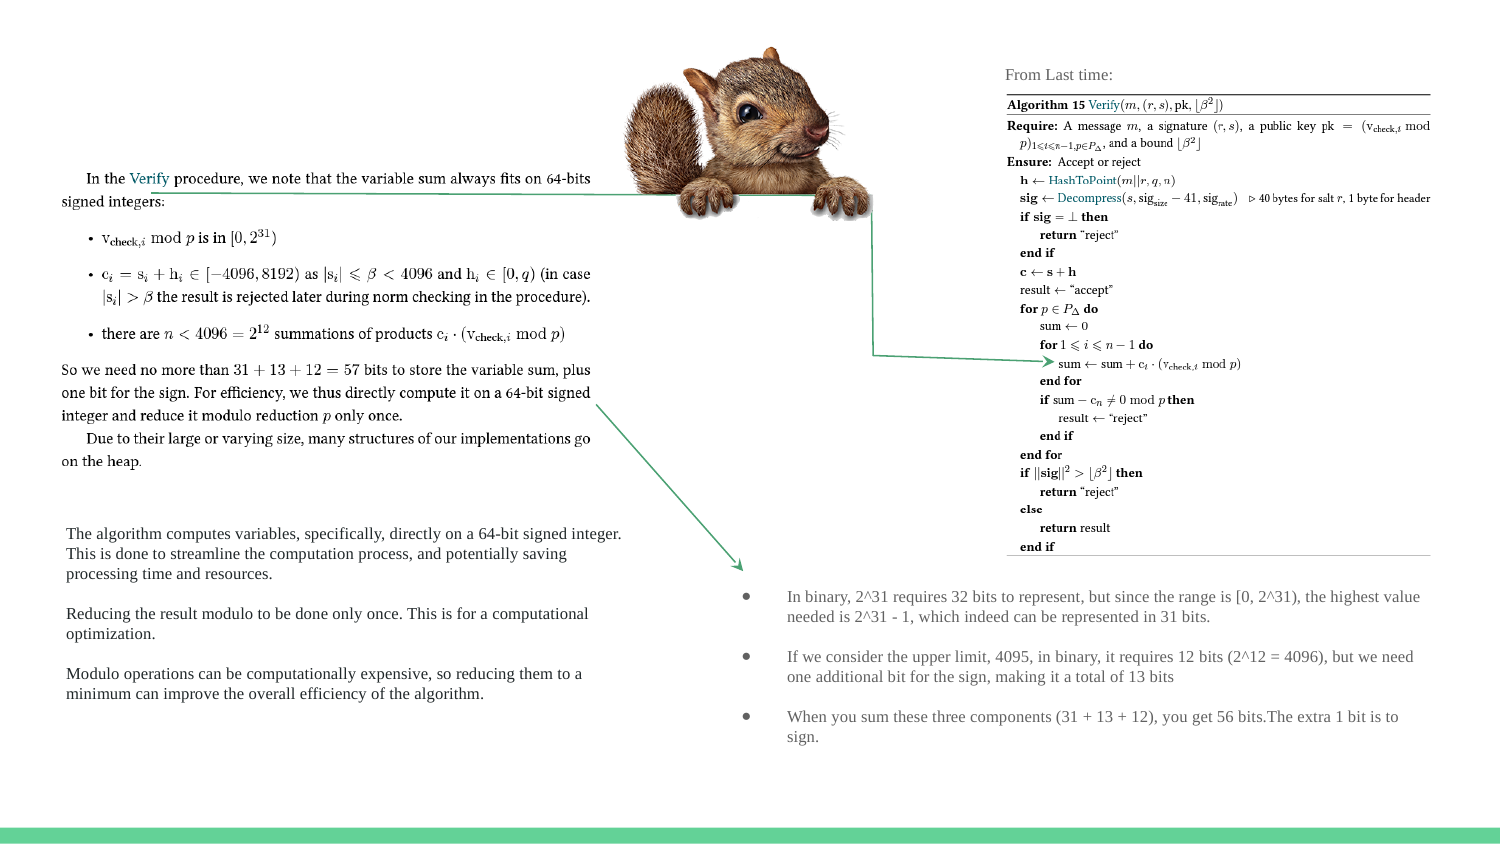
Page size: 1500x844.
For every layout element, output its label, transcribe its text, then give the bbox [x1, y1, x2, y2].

picture [1005, 90, 1434, 556]
picture [50, 42, 897, 480]
text_box From Last time: [990, 49, 1395, 92]
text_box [150, 192, 598, 196]
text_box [872, 355, 1055, 363]
text_box In binary, 2^31 requires 32 bits to represent, but since the range is [0, 2^31), the highest value needed is 2^31 - 1, which indeed can be represented in 31 bits. If we consider the upper limit, 4095, in binary, it requires 12 bits (2^12 = 4096), but we need one additional bit for the sign, making it a total of 13 bits When you sum these three components (31 + 13 + 12), you get 56 bits.The extra 1 bit is to sign. [697, 571, 1449, 738]
text_box The algorithm computes variables, specifically, directly on a 64-bit signed integer. This is done to streamline the computation process, and potentially saving processing time and resources. Reducing the result modulo to be done only once. This is for a computational optimization. Modulo operations can be computationally expensive, so reducing them to a minimum can improve the overall efficiency of the algorithm. [51, 508, 658, 772]
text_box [595, 404, 744, 572]
